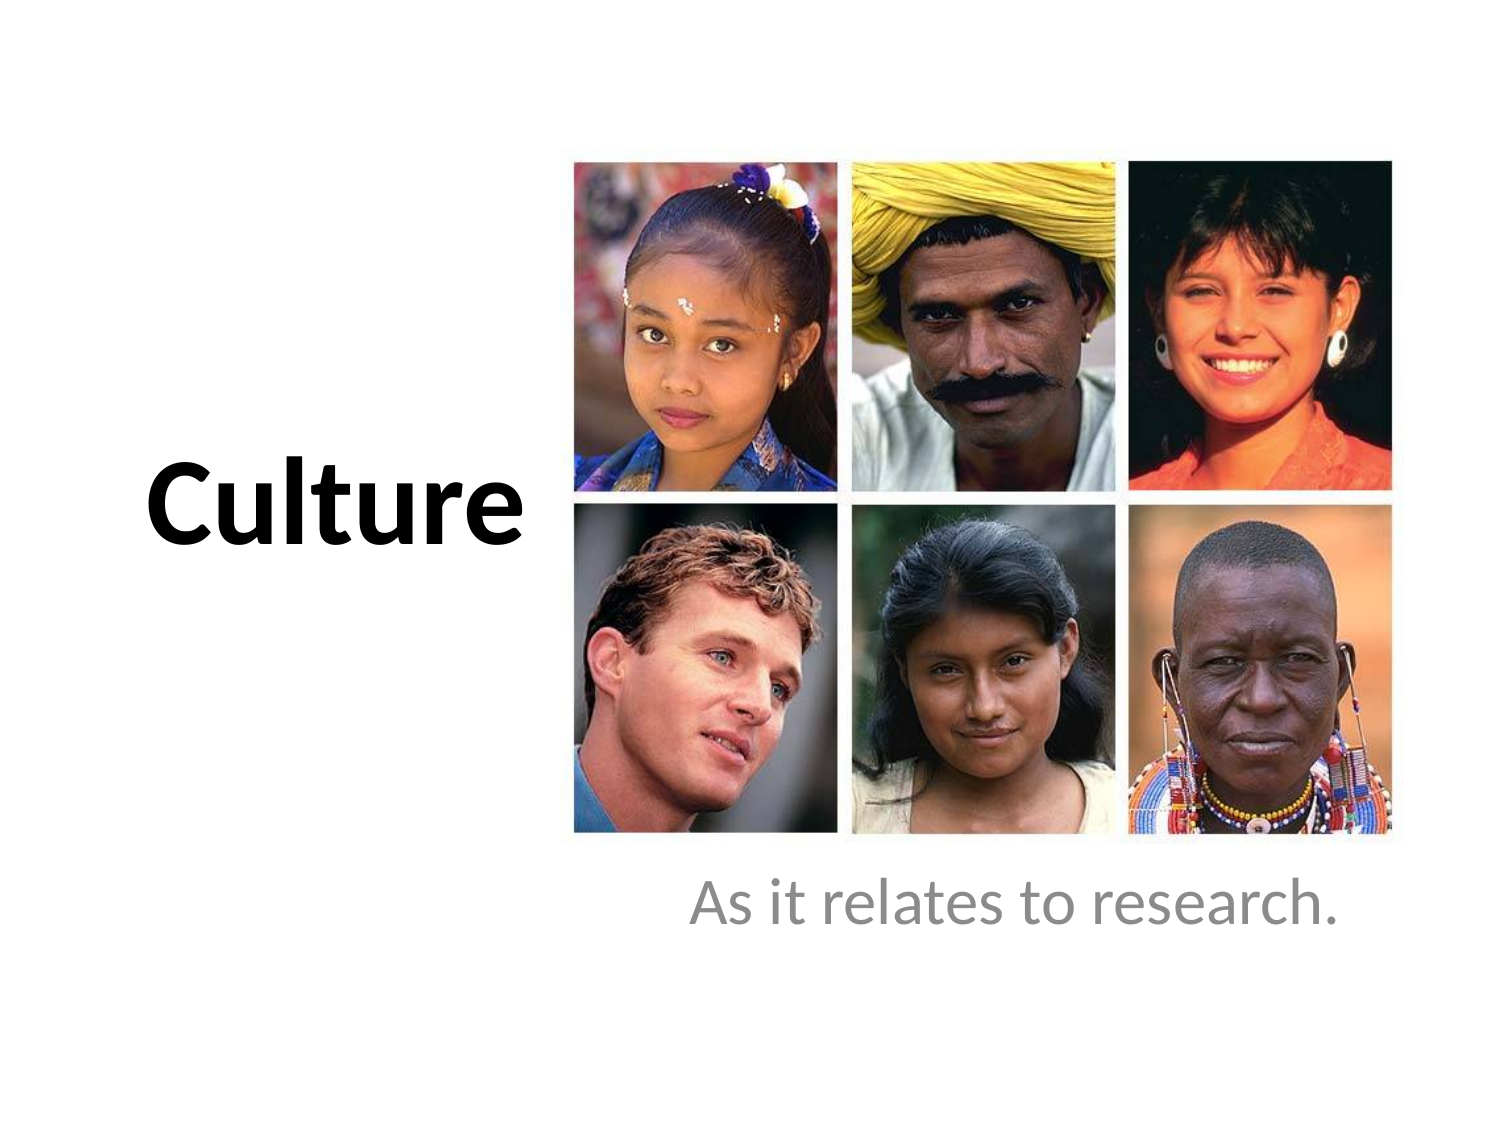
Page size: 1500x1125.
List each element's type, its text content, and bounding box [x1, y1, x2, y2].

picture [560, 147, 1404, 847]
title Culture [0, 373, 555, 615]
subtitle As it relates to research. [490, 850, 1500, 965]
